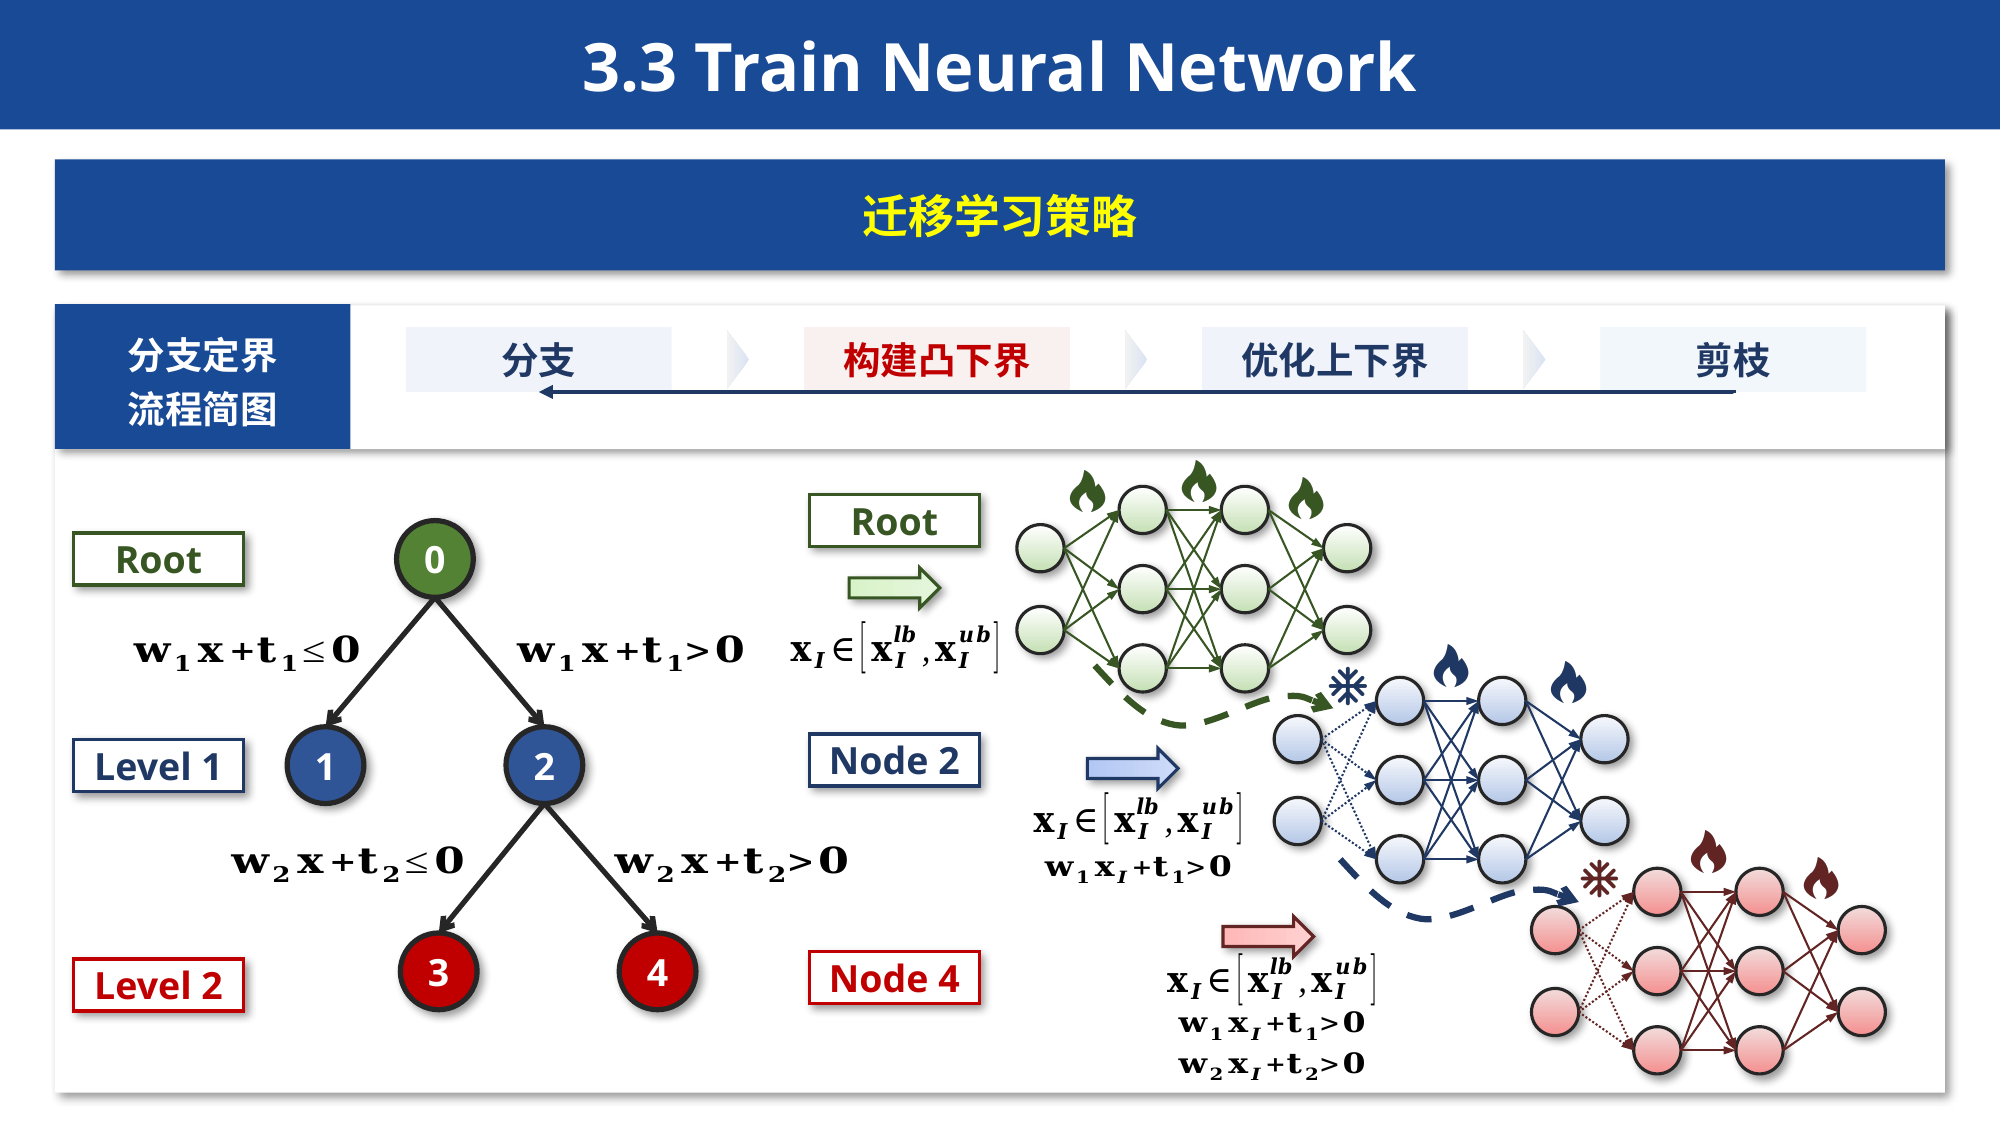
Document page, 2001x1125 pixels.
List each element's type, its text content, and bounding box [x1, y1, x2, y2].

text_box [1139, 692, 1321, 727]
text_box [54, 454, 1946, 1094]
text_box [1321, 780, 1377, 821]
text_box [1525, 780, 1581, 821]
text_box 剪枝 [1599, 326, 1867, 393]
text_box [1086, 757, 1136, 780]
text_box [1423, 700, 1479, 860]
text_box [1525, 700, 1581, 780]
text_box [287, 520, 696, 1010]
text_box 3.3 Train Neural Network [1139, 0, 2000, 130]
picture [1176, 458, 1222, 504]
text_box [1118, 692, 1136, 708]
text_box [1578, 891, 1634, 971]
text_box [1531, 906, 1578, 1036]
picture [1064, 468, 1111, 514]
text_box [1321, 821, 1377, 860]
text_box 分支定界 流程简图 [54, 303, 351, 450]
text_box 优化上下界 [1201, 326, 1469, 391]
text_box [1783, 1011, 1839, 1051]
text_box Node 4 [808, 951, 981, 1005]
picture [1545, 659, 1592, 705]
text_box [1783, 891, 1839, 971]
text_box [1839, 906, 1886, 1036]
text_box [1783, 971, 1839, 1011]
text_box [1221, 913, 1316, 960]
text_box [848, 565, 942, 611]
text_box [1578, 1011, 1634, 1051]
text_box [1274, 715, 1321, 845]
text_box 3.3 Train Neural Network [0, 0, 1136, 130]
text_box Root [72, 532, 245, 586]
picture [1685, 828, 1732, 875]
picture [1798, 855, 1844, 901]
picture [1578, 857, 1627, 903]
text_box 分支 [405, 326, 673, 393]
picture [1283, 475, 1329, 521]
text_box [1124, 328, 1136, 391]
text_box [1522, 328, 1547, 391]
text_box [1139, 347, 1149, 372]
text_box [1525, 821, 1581, 860]
text_box 构建凸下界 [803, 326, 1071, 391]
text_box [1735, 868, 1784, 1074]
text_box [1139, 304, 1946, 450]
picture [1326, 664, 1376, 711]
text_box Root [808, 494, 981, 548]
text_box Level 1 [72, 738, 245, 792]
text_box [351, 304, 1136, 450]
text_box [1139, 745, 1180, 791]
text_box Level 2 [72, 958, 245, 1012]
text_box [1578, 971, 1634, 1011]
text_box 迁移学习策略 [54, 158, 1136, 271]
picture [1428, 642, 1474, 689]
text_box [1581, 715, 1629, 845]
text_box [1680, 891, 1736, 1051]
text_box 迁移学习策略 [1139, 158, 1946, 271]
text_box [1016, 486, 1371, 692]
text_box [1633, 868, 1681, 1074]
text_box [1478, 677, 1526, 883]
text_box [1321, 700, 1377, 780]
text_box [726, 328, 750, 391]
text_box Node 2 [808, 733, 981, 787]
text_box [1339, 860, 1578, 921]
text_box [1376, 677, 1424, 883]
